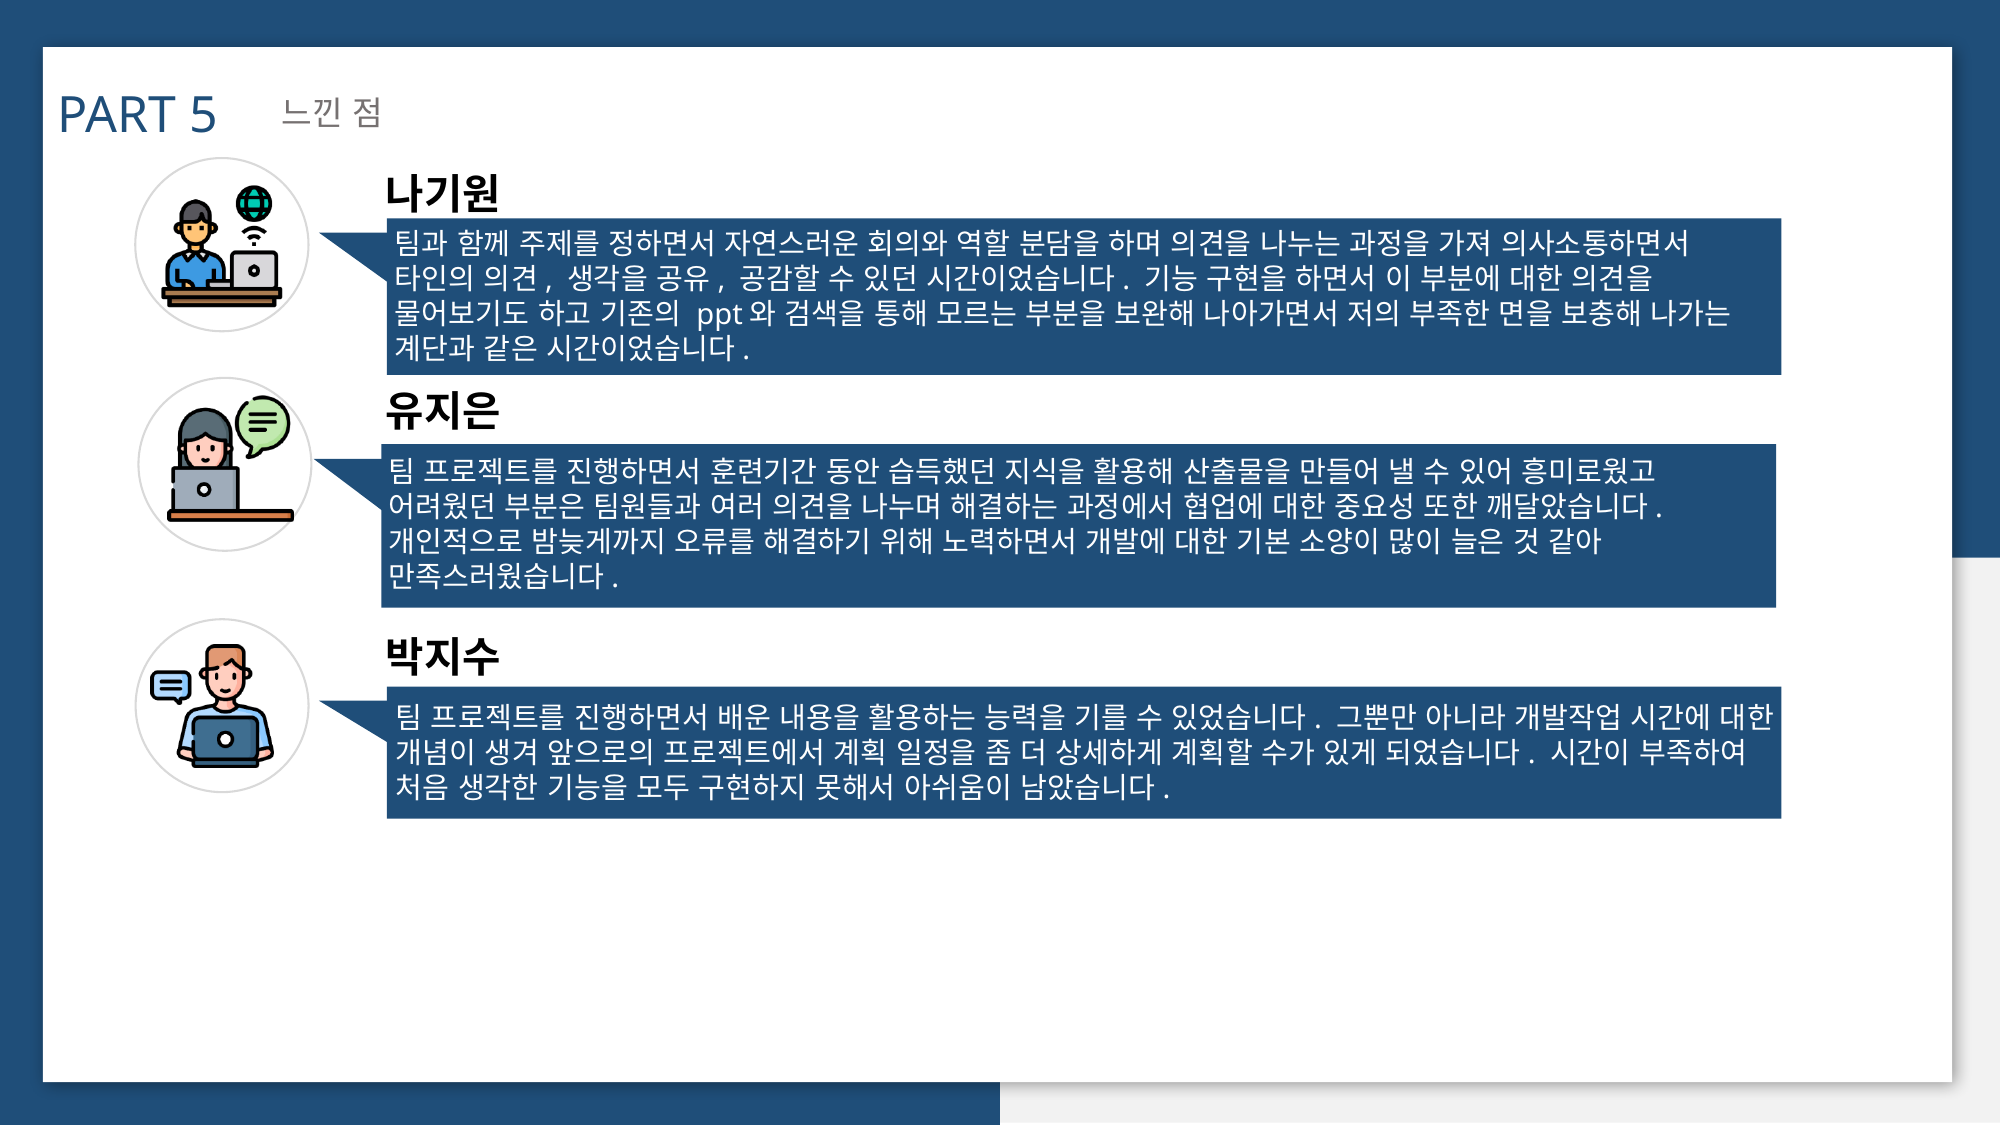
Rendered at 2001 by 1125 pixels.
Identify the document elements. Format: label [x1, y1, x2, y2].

picture [167, 395, 294, 522]
picture [156, 181, 286, 311]
text_box [42, 74, 603, 151]
picture [150, 644, 274, 768]
text_box [0, 0, 2000, 1125]
text_box [313, 444, 1790, 608]
text_box [318, 686, 1796, 819]
text_box [318, 217, 1789, 375]
